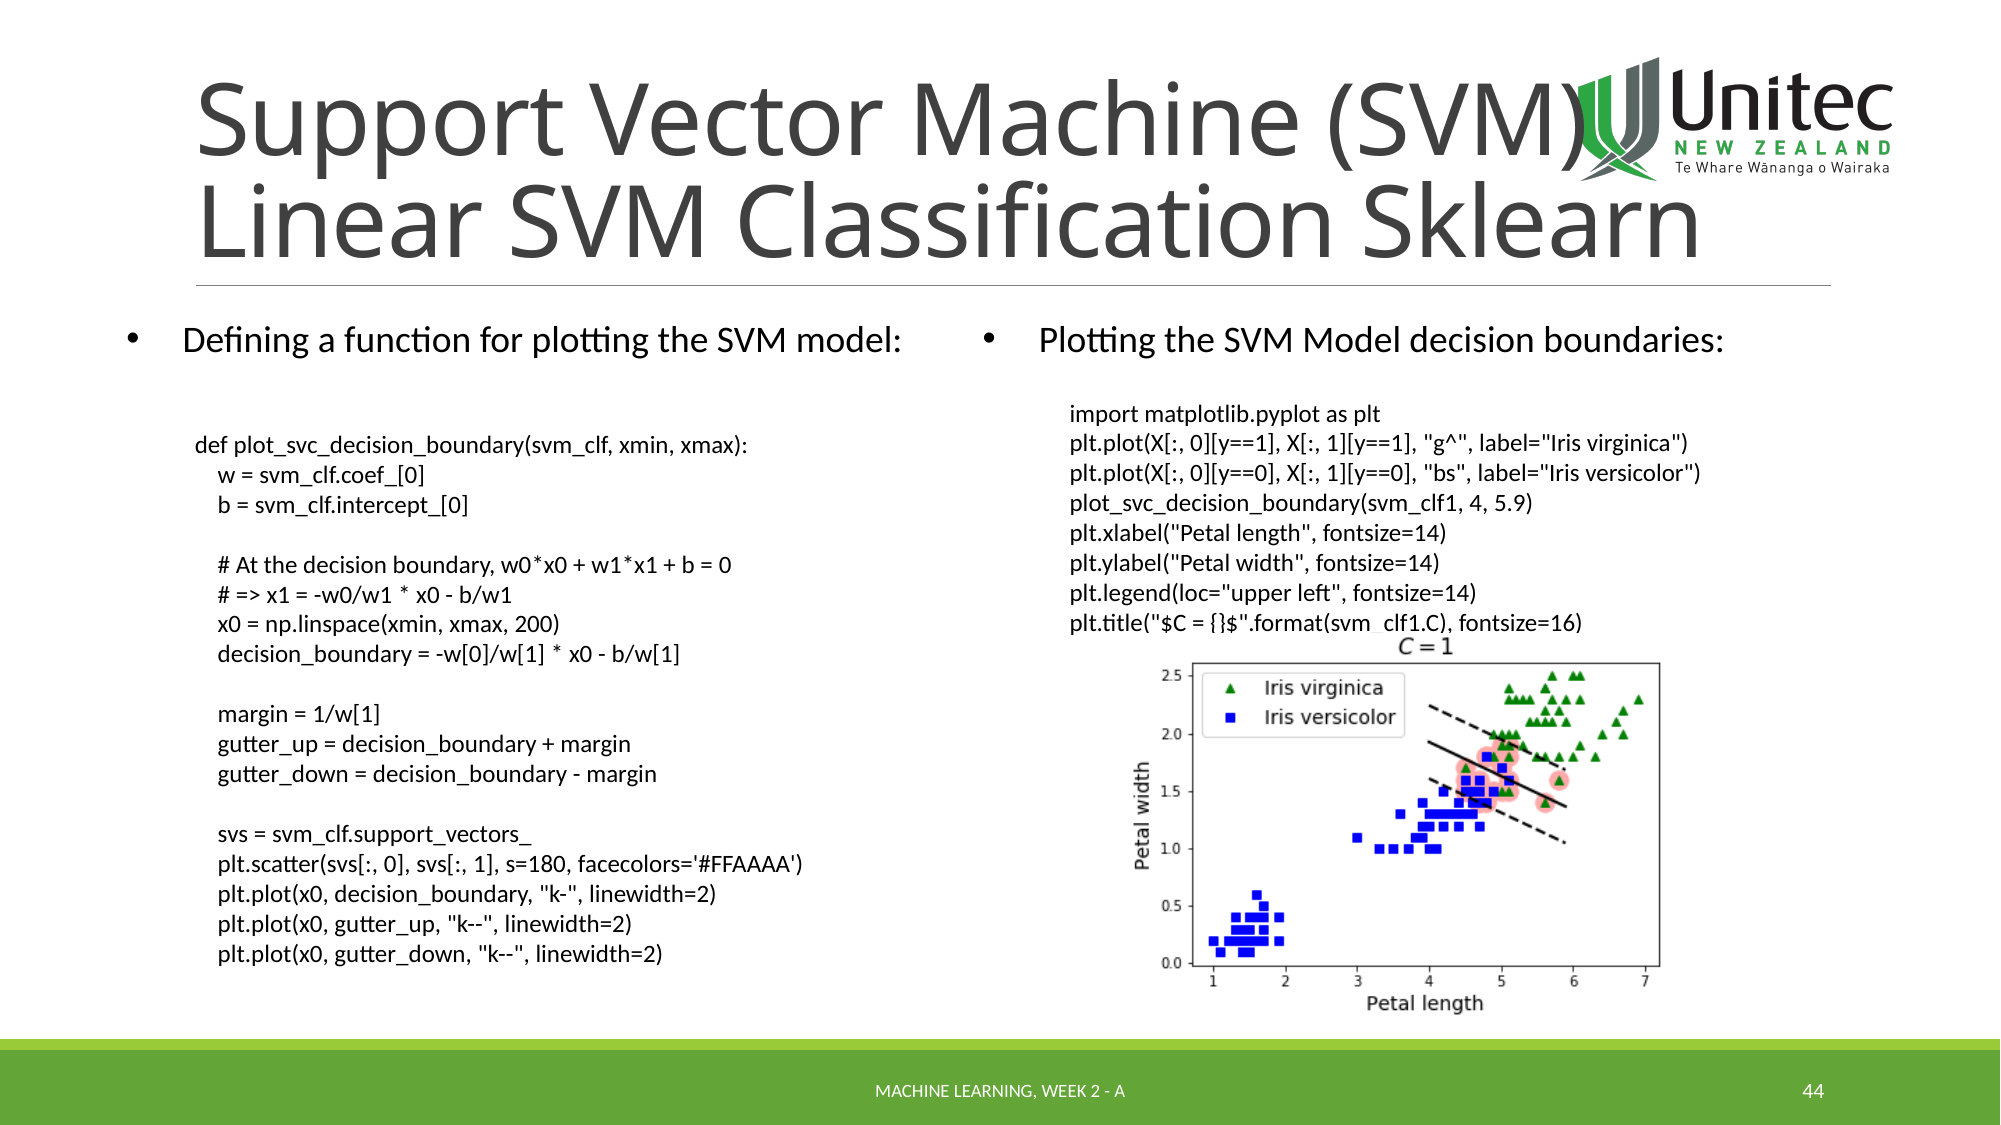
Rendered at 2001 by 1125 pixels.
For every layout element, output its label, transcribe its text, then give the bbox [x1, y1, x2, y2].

picture [1578, 56, 1893, 181]
text_box import matplotlib.pyplot as plt plt.plot(X[:, 0][y==1], X[:, 1][y==1], "g^", label="Iris virginica") plt.plot(X[:, 0][y==0], X[:, 1][y==0], "bs", label="Iris versicolor") plot_svc_decision_boundary(svm_clf1, 4, 5.9) plt.xlabel("Petal length", fontsize=14) plt.ylabel("Petal width", fontsize=14) plt.legend(loc="upper left", fontsize=14) plt.title("$C = {}$".format(svm_clf1.C), fontsize=16) [1054, 389, 1736, 644]
footer Machine Learning, Week 2 - A [604, 1087, 1396, 1120]
picture [1117, 633, 1675, 1017]
title Support Vector Machine (SVM) Linear SVM Classification Sklearn [180, 47, 1830, 285]
slide_number 44 [1624, 1087, 1840, 1120]
text_box Defining a function for plotting the SVM model: Plotting the SVM Model decision boundaries: [111, 285, 1854, 1087]
text_box def plot_svc_decision_boundary(svm_clf, xmin, xmax): w = svm_clf.coef_[0] b = svm_clf.intercept_[0] # At the decision boundary, w0*x0 + w1*x1 + b = 0 # => x1 = -w0/w1 * x0 - b/w1 x0 = np.linspace(xmin, xmax, 200) decision_boundary = -w[0]/w[1] * x0 - b/w[1] margin = 1/w[1] gutter_up = decision_boundary + margin gutter_down = decision_boundary - margin svs = svm_clf.support_vectors_ plt.scatter(svs[:, 0], svs[:, 1], s=180, facecolors='#FFAAAA') plt.plot(x0, decision_boundary, "k-", linewidth=2) plt.plot(x0, gutter_up, "k--", linewidth=2) plt.plot(x0, gutter_down, "k--", linewidth=2) [180, 421, 861, 975]
